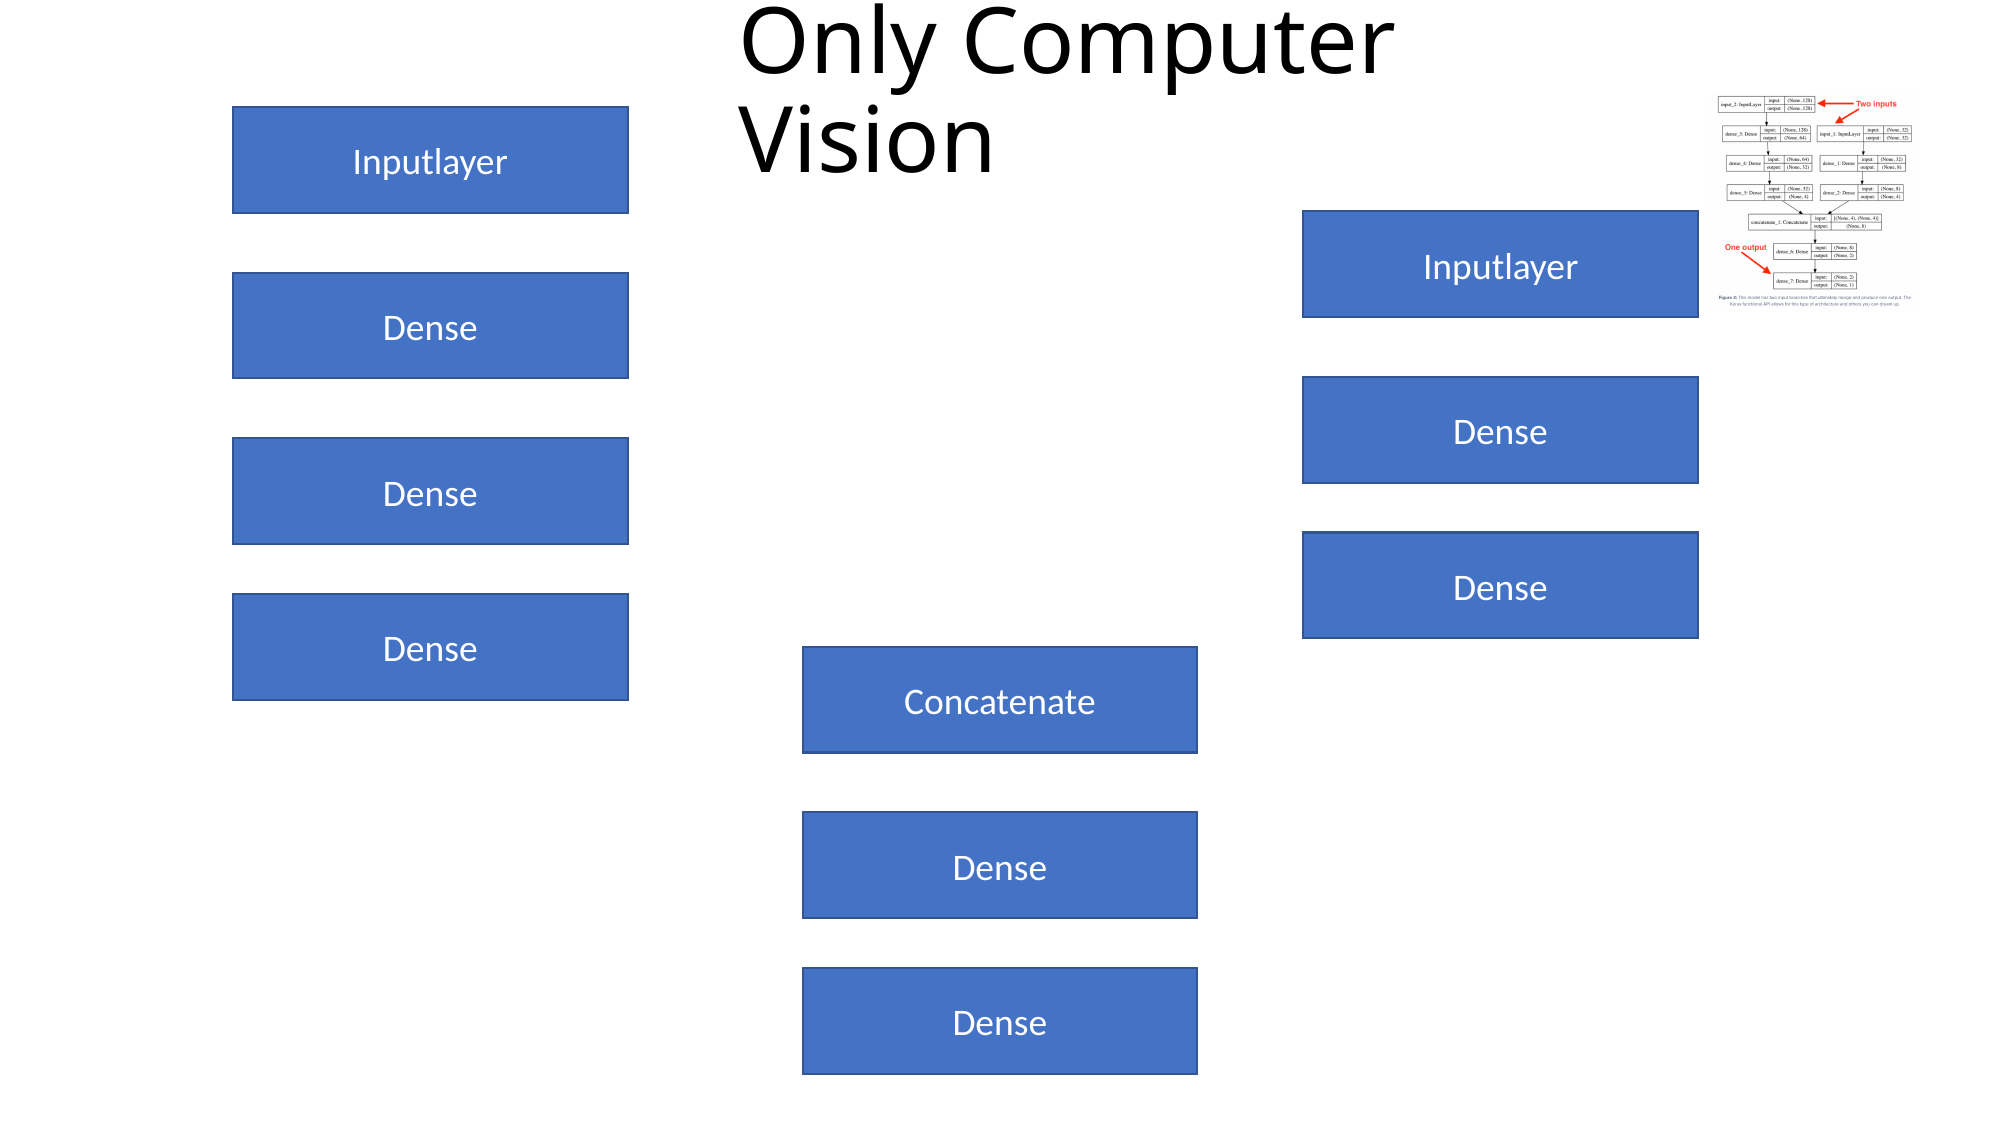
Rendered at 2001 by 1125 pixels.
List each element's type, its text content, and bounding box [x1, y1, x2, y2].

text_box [233, 107, 628, 700]
title Only Computer Vision [723, 0, 1628, 203]
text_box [1303, 211, 1698, 639]
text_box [802, 646, 1198, 1074]
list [1710, 93, 1917, 312]
